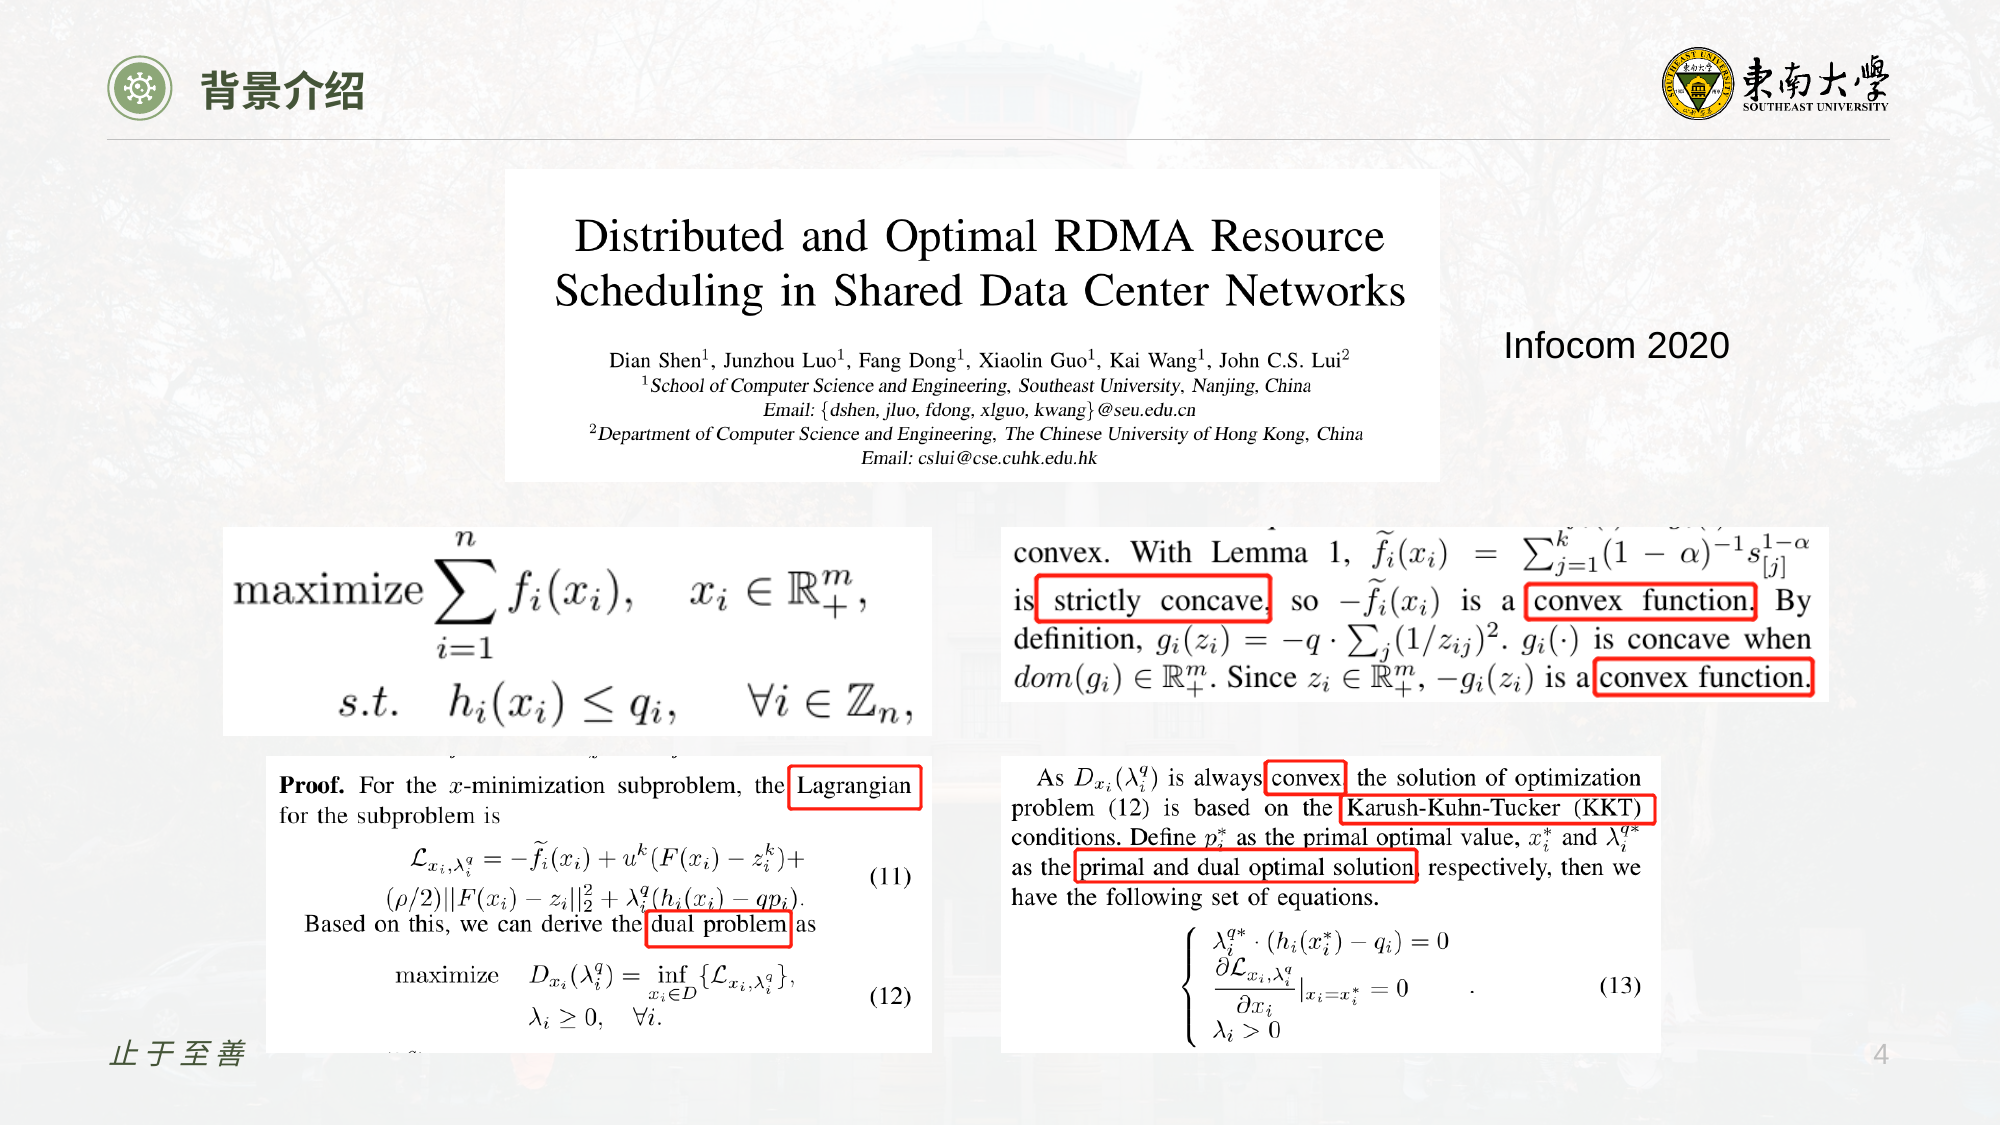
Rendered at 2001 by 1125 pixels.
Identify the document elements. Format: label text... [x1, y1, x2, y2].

slide_number 止于至善 [108, 1022, 657, 1083]
list 背景介绍 [199, 56, 1663, 123]
picture [1001, 527, 1829, 702]
picture [1001, 756, 1661, 1053]
picture [266, 756, 932, 1053]
picture [505, 169, 1440, 482]
picture [1662, 47, 1889, 120]
slide_number 4 [1439, 1022, 1890, 1083]
picture [223, 527, 932, 737]
text_box Infocom 2020 [1488, 313, 1832, 374]
